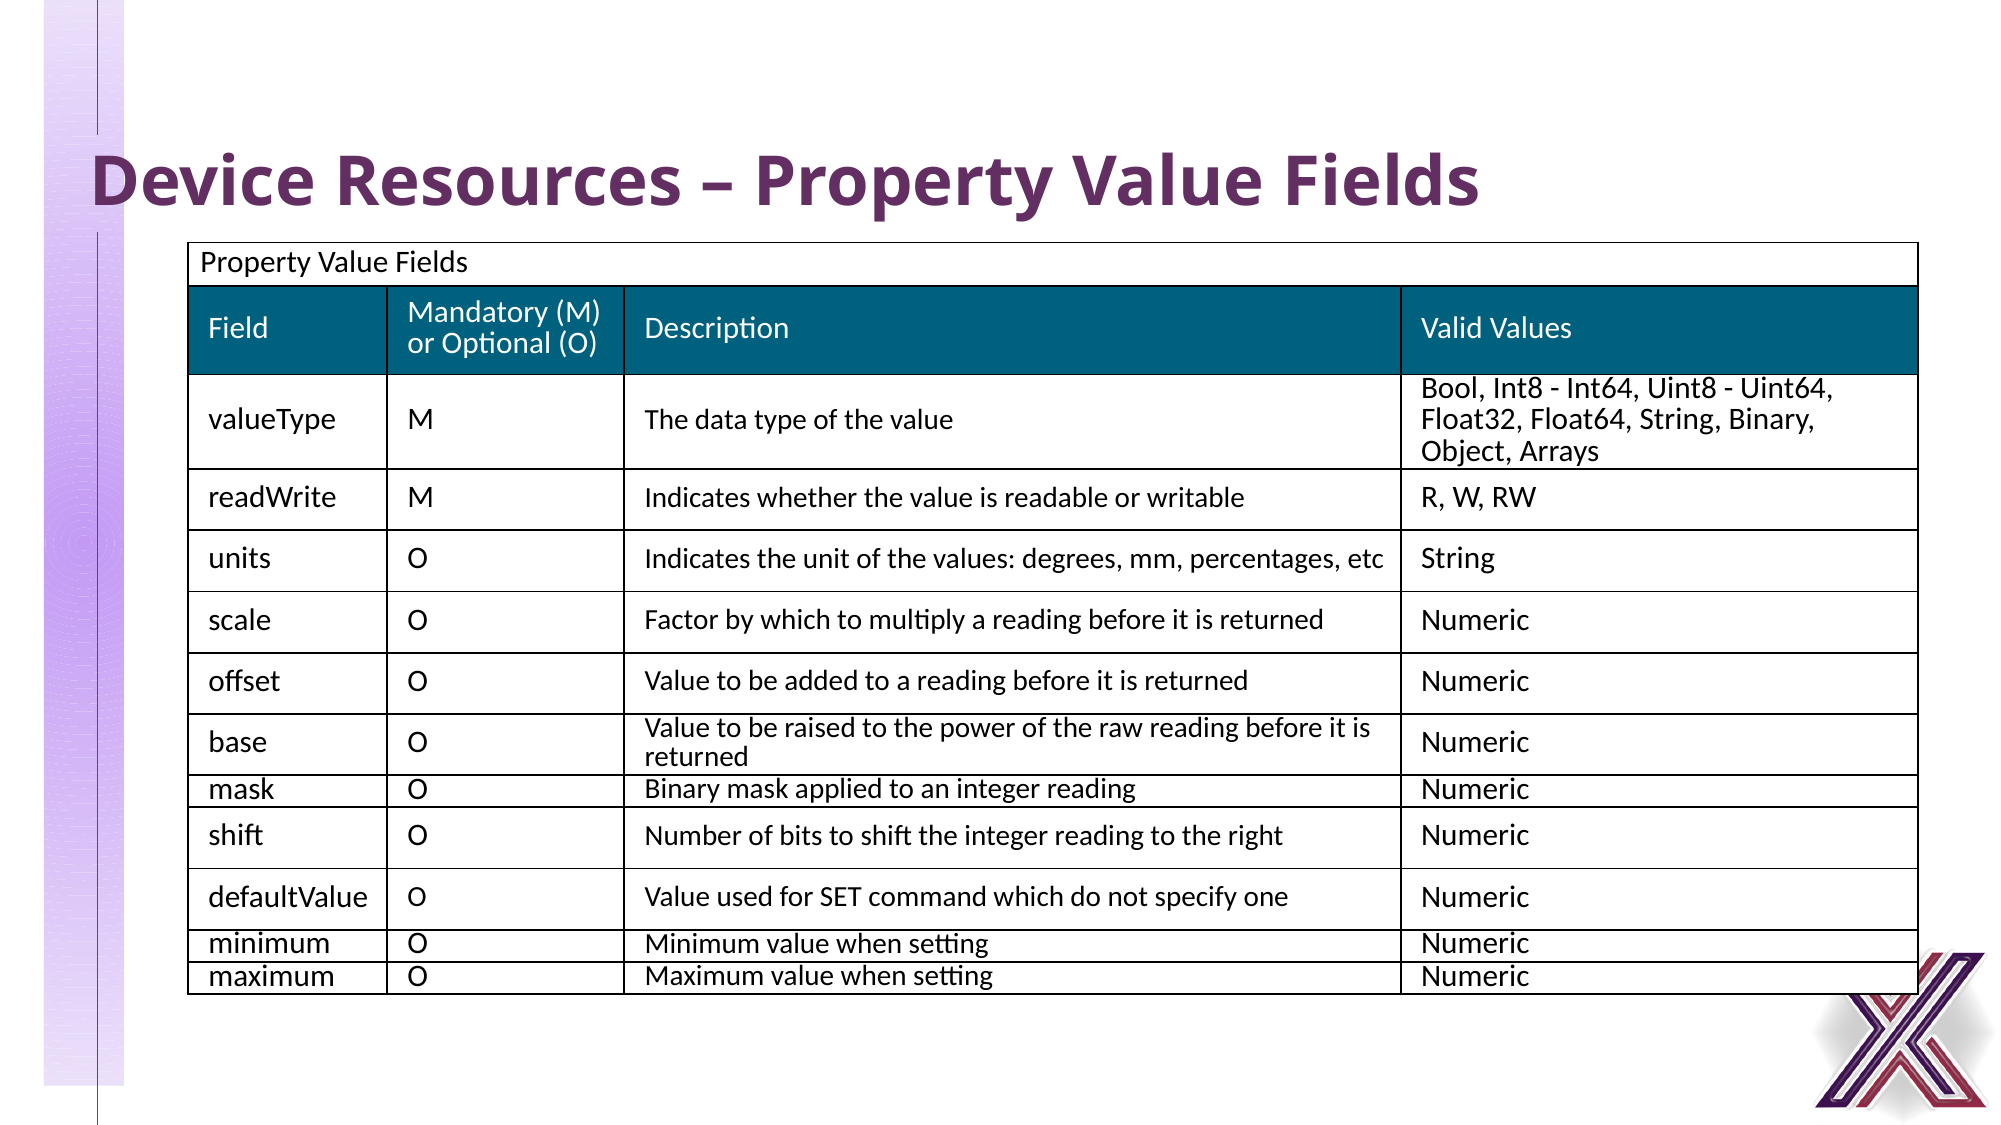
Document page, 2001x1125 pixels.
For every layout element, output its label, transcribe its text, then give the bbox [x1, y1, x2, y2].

table_cell Value to be added to a reading before it is returned [625, 654, 1400, 713]
table_cell readWrite [189, 470, 386, 529]
table_cell O [388, 869, 623, 929]
table_cell base [189, 715, 386, 774]
table_cell Mandatory (M) or Optional (O) [388, 287, 623, 374]
table_cell R, W, RW [1402, 470, 1917, 529]
table_cell Numeric [1402, 869, 1917, 929]
table_cell Field [189, 287, 386, 374]
table_cell Maximum value when setting [625, 963, 1400, 993]
table_cell O [388, 592, 623, 652]
table_cell Valid Values [1402, 287, 1917, 374]
table_cell Indicates the unit of the values: degrees, mm, percentages, etc [625, 531, 1400, 591]
table_cell Value to be raised to the power of the raw reading before it is returned [625, 715, 1400, 774]
table_cell O [388, 531, 623, 591]
table_cell O [388, 808, 623, 868]
table_cell scale [189, 592, 386, 652]
table_cell Value used for SET command which do not specify one [625, 869, 1400, 929]
table_cell minimum [189, 931, 386, 961]
table_cell Minimum value when setting [625, 931, 1400, 961]
table_cell Numeric [1402, 776, 1917, 806]
table_cell shift [189, 808, 386, 868]
table_cell units [189, 531, 386, 591]
table_cell Number of bits to shift the integer reading to the right [625, 808, 1400, 868]
table_cell Numeric [1402, 654, 1917, 713]
table_cell O [388, 654, 623, 713]
table_cell Numeric [1402, 931, 1917, 961]
table_header Property Value Fields [189, 243, 1917, 285]
table_cell O [388, 931, 623, 961]
table_cell defaultValue [189, 869, 386, 929]
table_cell Numeric [1402, 592, 1917, 652]
table_cell Factor by which to multiply a reading before it is returned [625, 592, 1400, 652]
table_cell maximum [189, 963, 386, 993]
table_cell Indicates whether the value is readable or writable [625, 470, 1400, 529]
table_cell valueType [189, 375, 386, 468]
table_cell The data type of the value [625, 375, 1400, 468]
table_cell offset [189, 654, 386, 713]
table_cell Binary mask applied to an integer reading [625, 776, 1400, 806]
table_cell Numeric [1402, 963, 1917, 993]
table_cell mask [189, 776, 386, 806]
table_cell Description [625, 287, 1400, 374]
table_cell O [388, 963, 623, 993]
table_cell Numeric [1402, 808, 1917, 868]
table_cell M [388, 470, 623, 529]
table_cell O [388, 776, 623, 806]
table_cell M [388, 375, 623, 468]
title Device Resources – Property Value Fields [74, 138, 1800, 228]
table_cell O [388, 715, 623, 774]
picture [1809, 939, 1996, 1125]
table_cell Numeric [1402, 715, 1917, 774]
table_cell String [1402, 531, 1917, 591]
table_cell Bool, Int8 - Int64, Uint8 - Uint64, Float32, Float64, String, Binary, Object, Arrays [1402, 375, 1917, 468]
